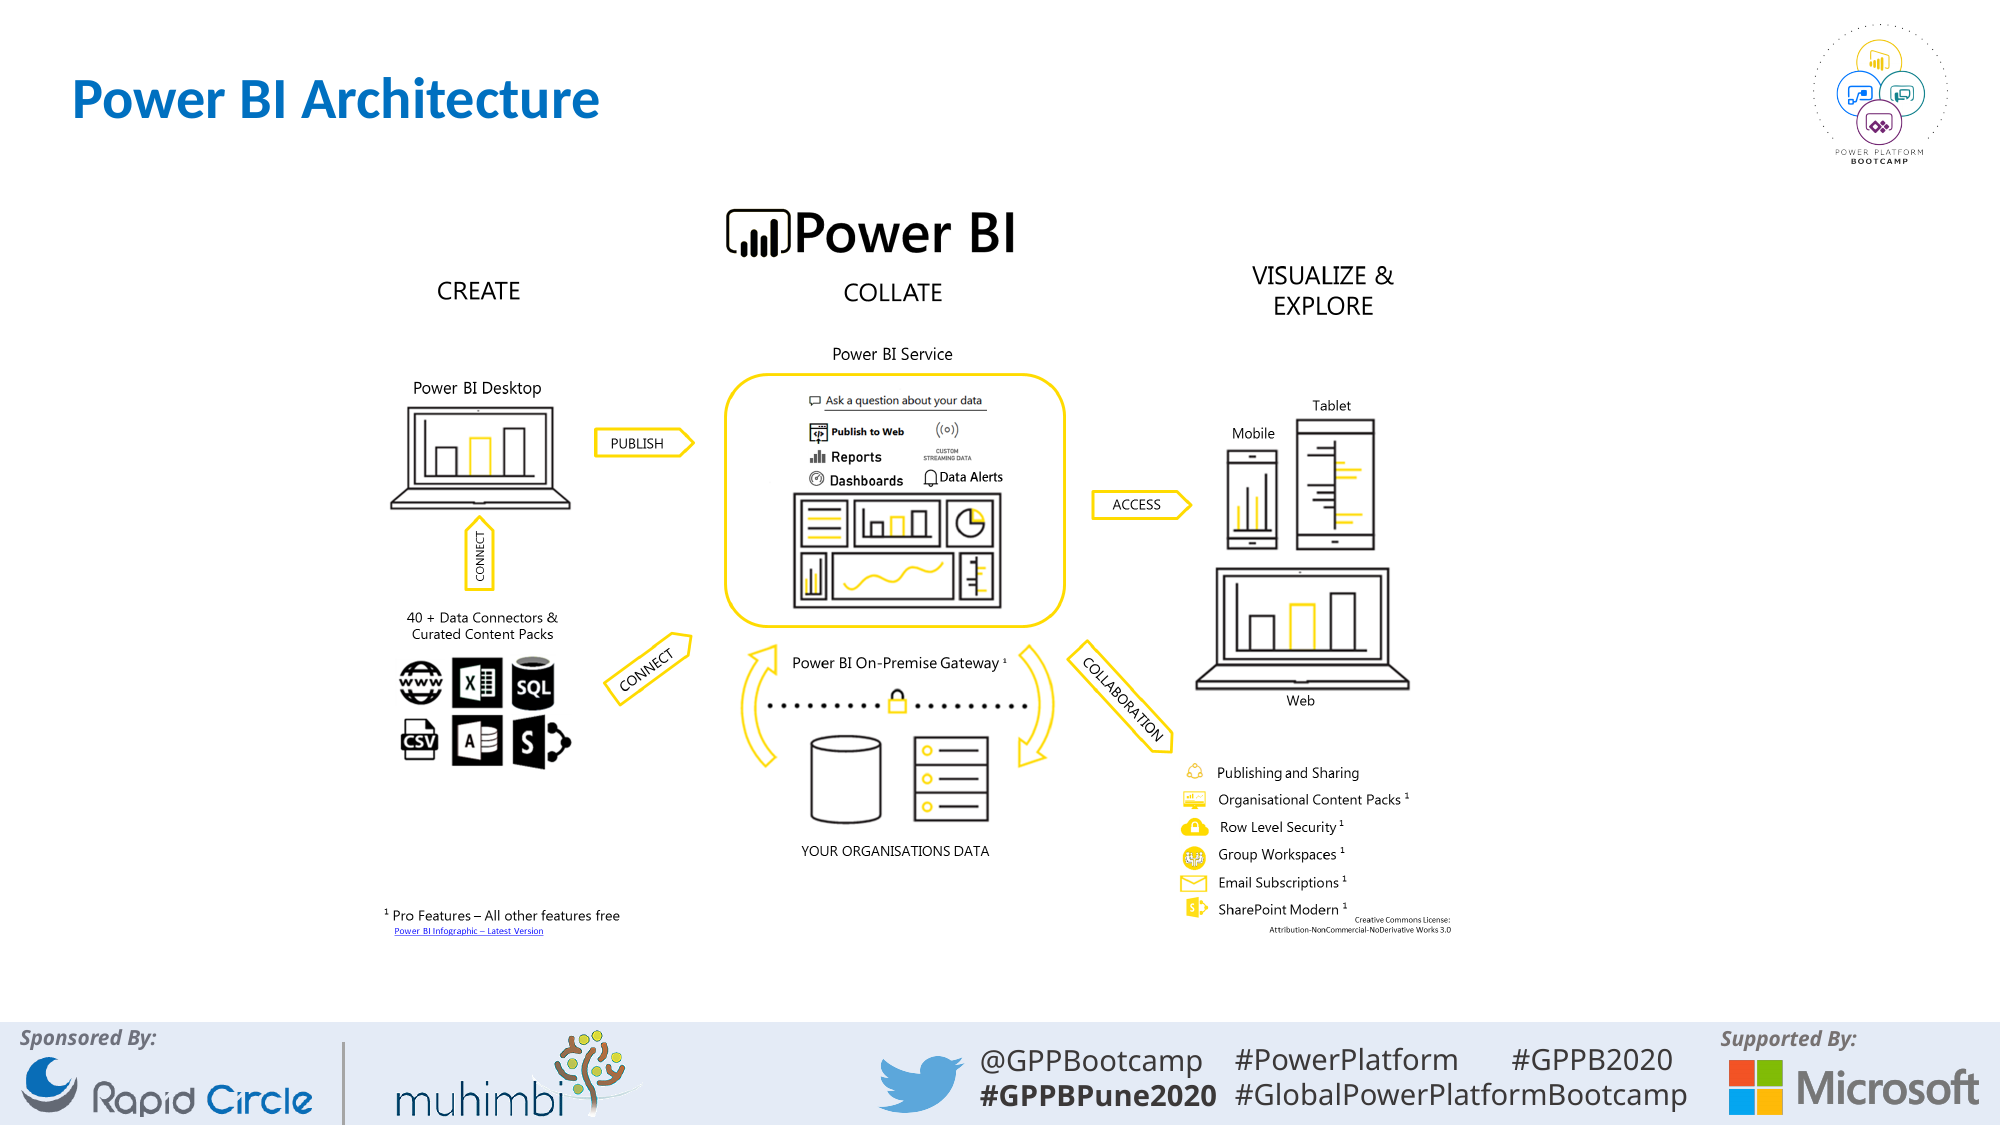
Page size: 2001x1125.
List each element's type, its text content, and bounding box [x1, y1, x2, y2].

text_box Power BI Architecture [57, 52, 987, 138]
picture [1813, 24, 1948, 164]
picture [366, 183, 1461, 942]
picture [0, 1024, 2000, 1125]
